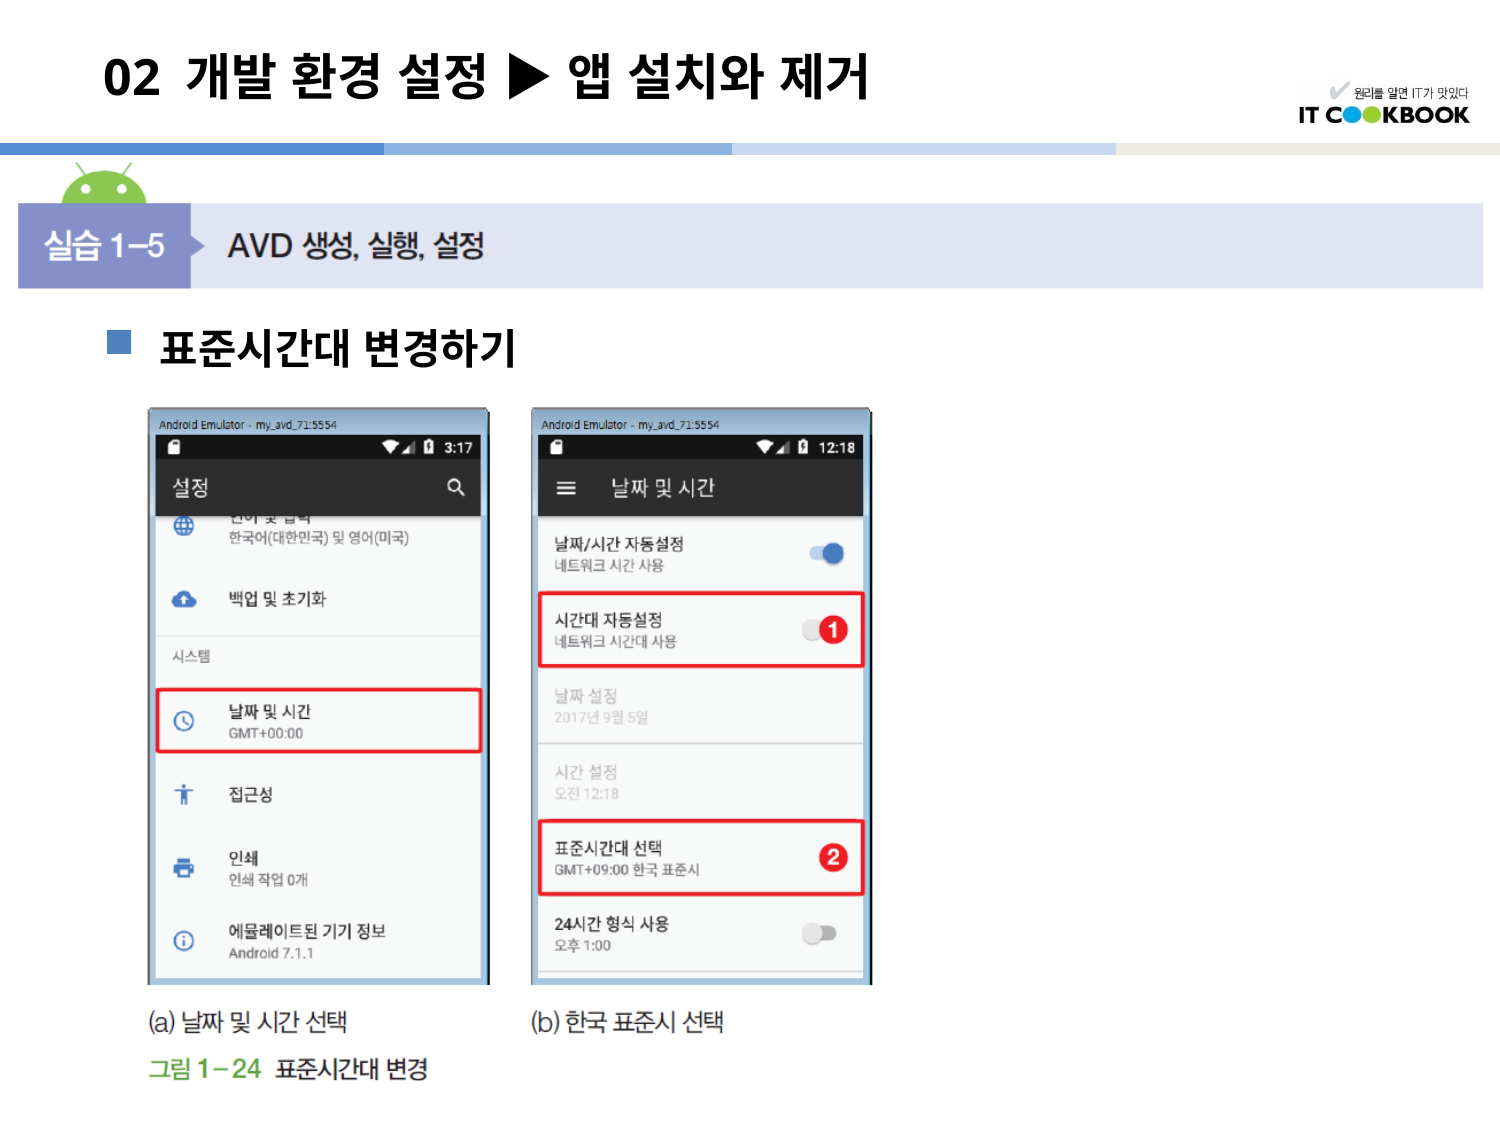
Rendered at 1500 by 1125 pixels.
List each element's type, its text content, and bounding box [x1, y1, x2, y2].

picture [1295, 78, 1473, 125]
picture [17, 160, 1483, 291]
picture [135, 396, 885, 1095]
list 표준시간대 변경하기 [88, 300, 1436, 1083]
title 02 개발 환경 설정 ▶ 앱 설치와 제거 [88, 30, 1330, 121]
